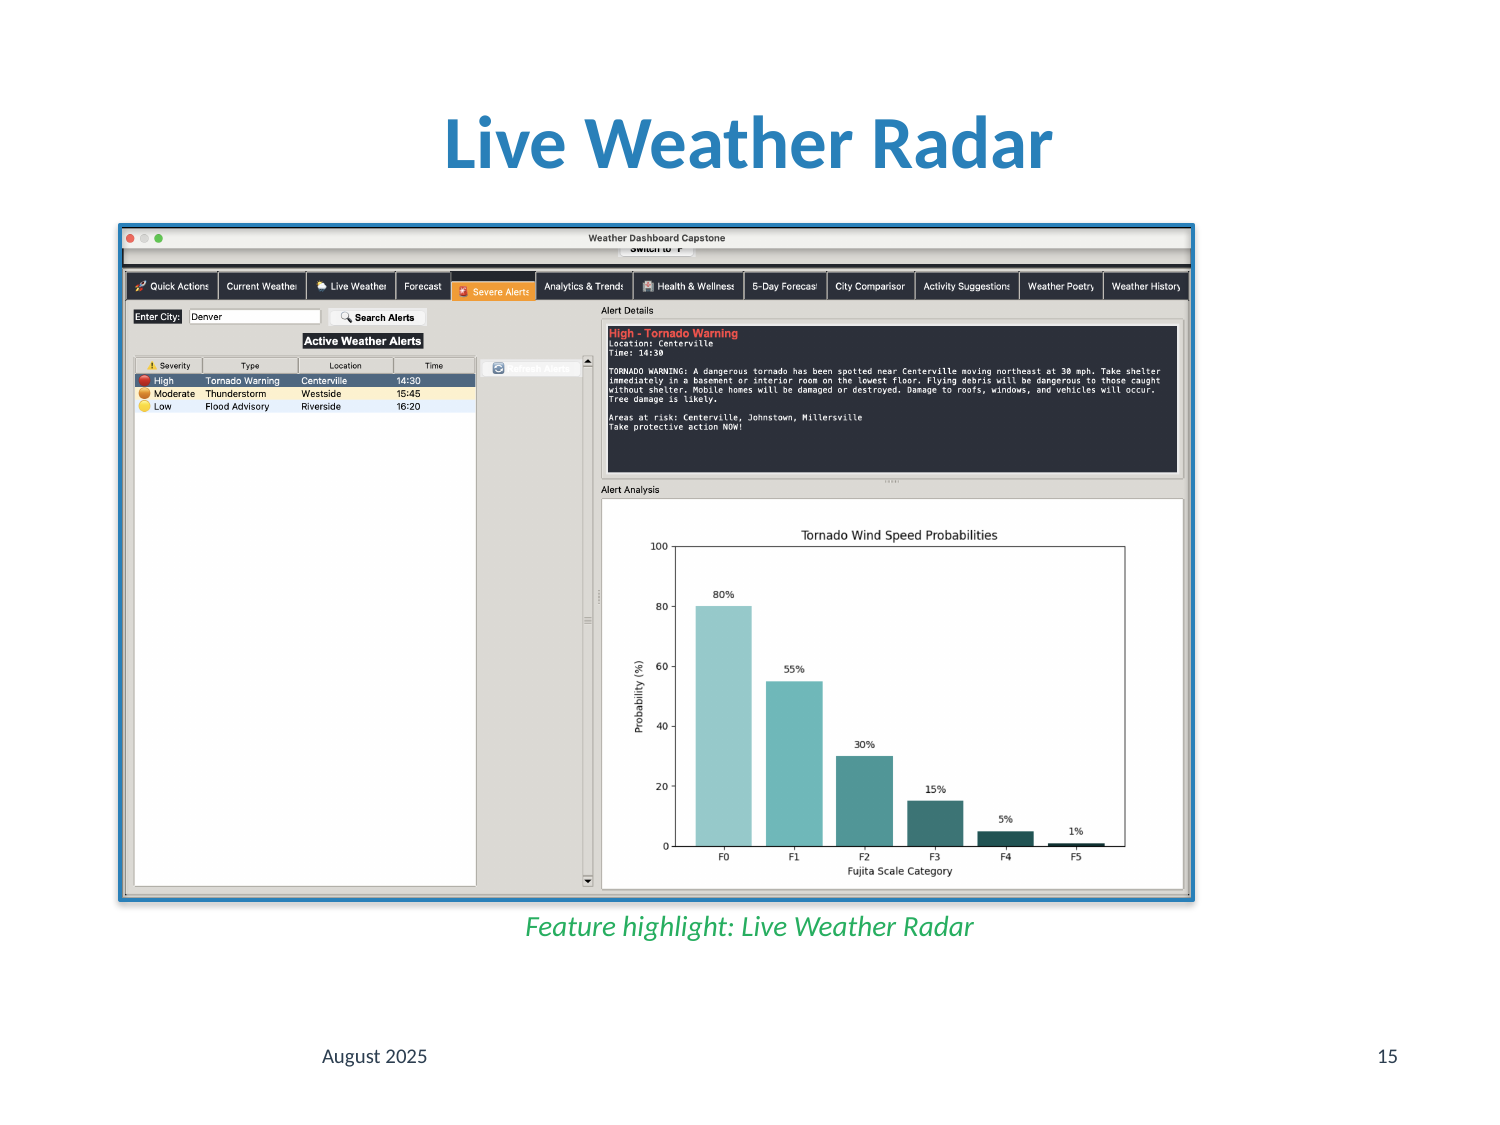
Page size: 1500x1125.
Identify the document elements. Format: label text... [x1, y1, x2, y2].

text_box 15 [1362, 1035, 1413, 1075]
picture [119, 224, 1194, 901]
text_box August 2025 [307, 1035, 443, 1075]
title Live Weather Radar [75, 45, 1425, 233]
text_box Feature highlight: Live Weather Radar [510, 909, 990, 950]
